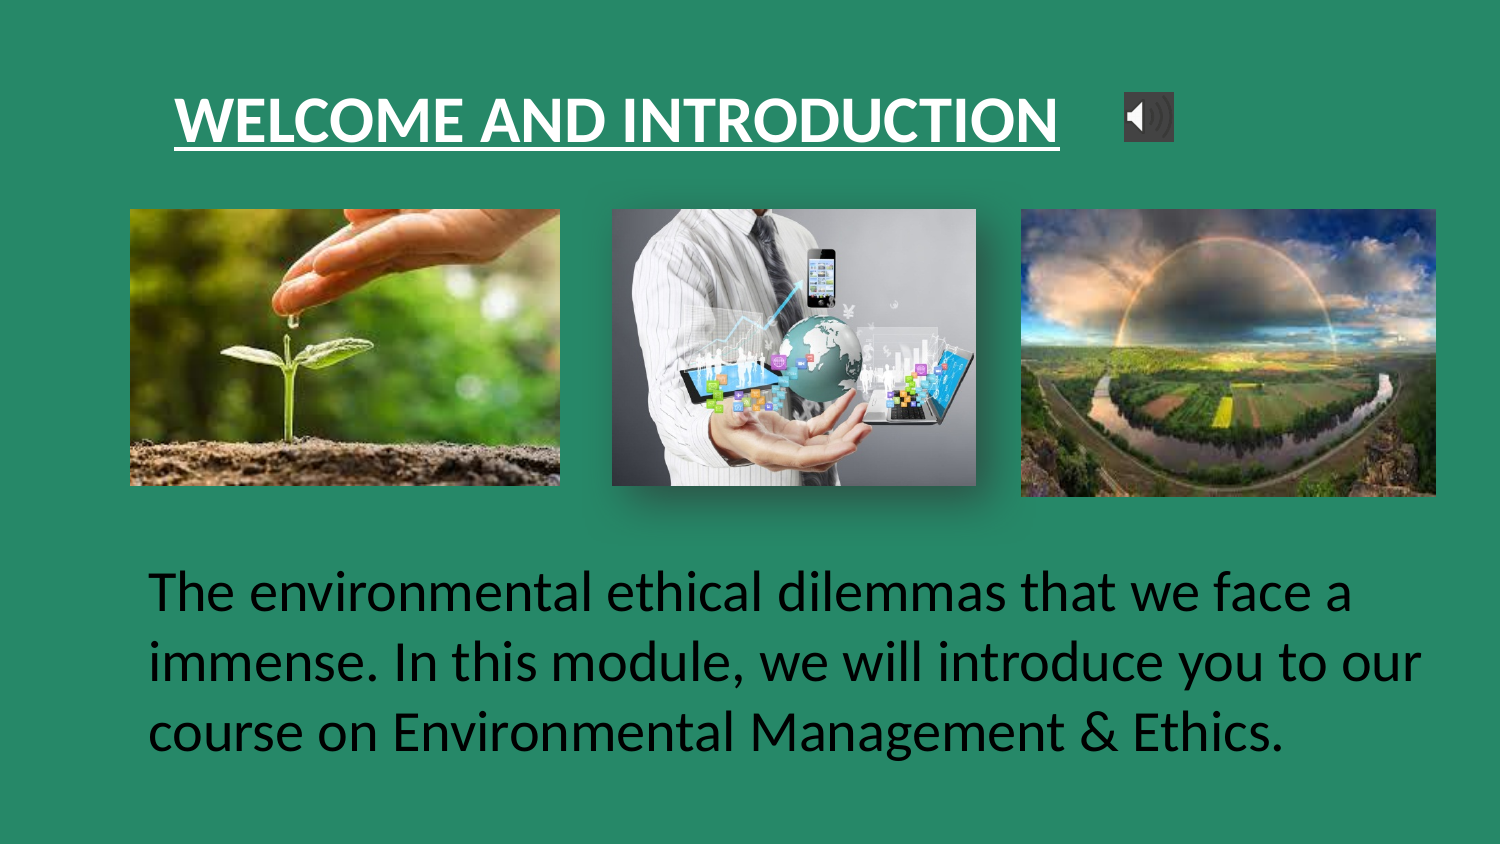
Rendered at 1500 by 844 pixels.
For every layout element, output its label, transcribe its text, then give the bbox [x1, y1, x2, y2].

picture [611, 208, 976, 487]
picture [1021, 208, 1436, 497]
picture [1122, 90, 1175, 143]
text_box The environmental ethical dilemmas that we face a immense. In this module, we will introduce you to our course on Environmental Management & Ethics. [133, 546, 1447, 771]
picture [129, 209, 561, 487]
text_box WELCOME AND INTRODUCTION [159, 68, 1331, 164]
